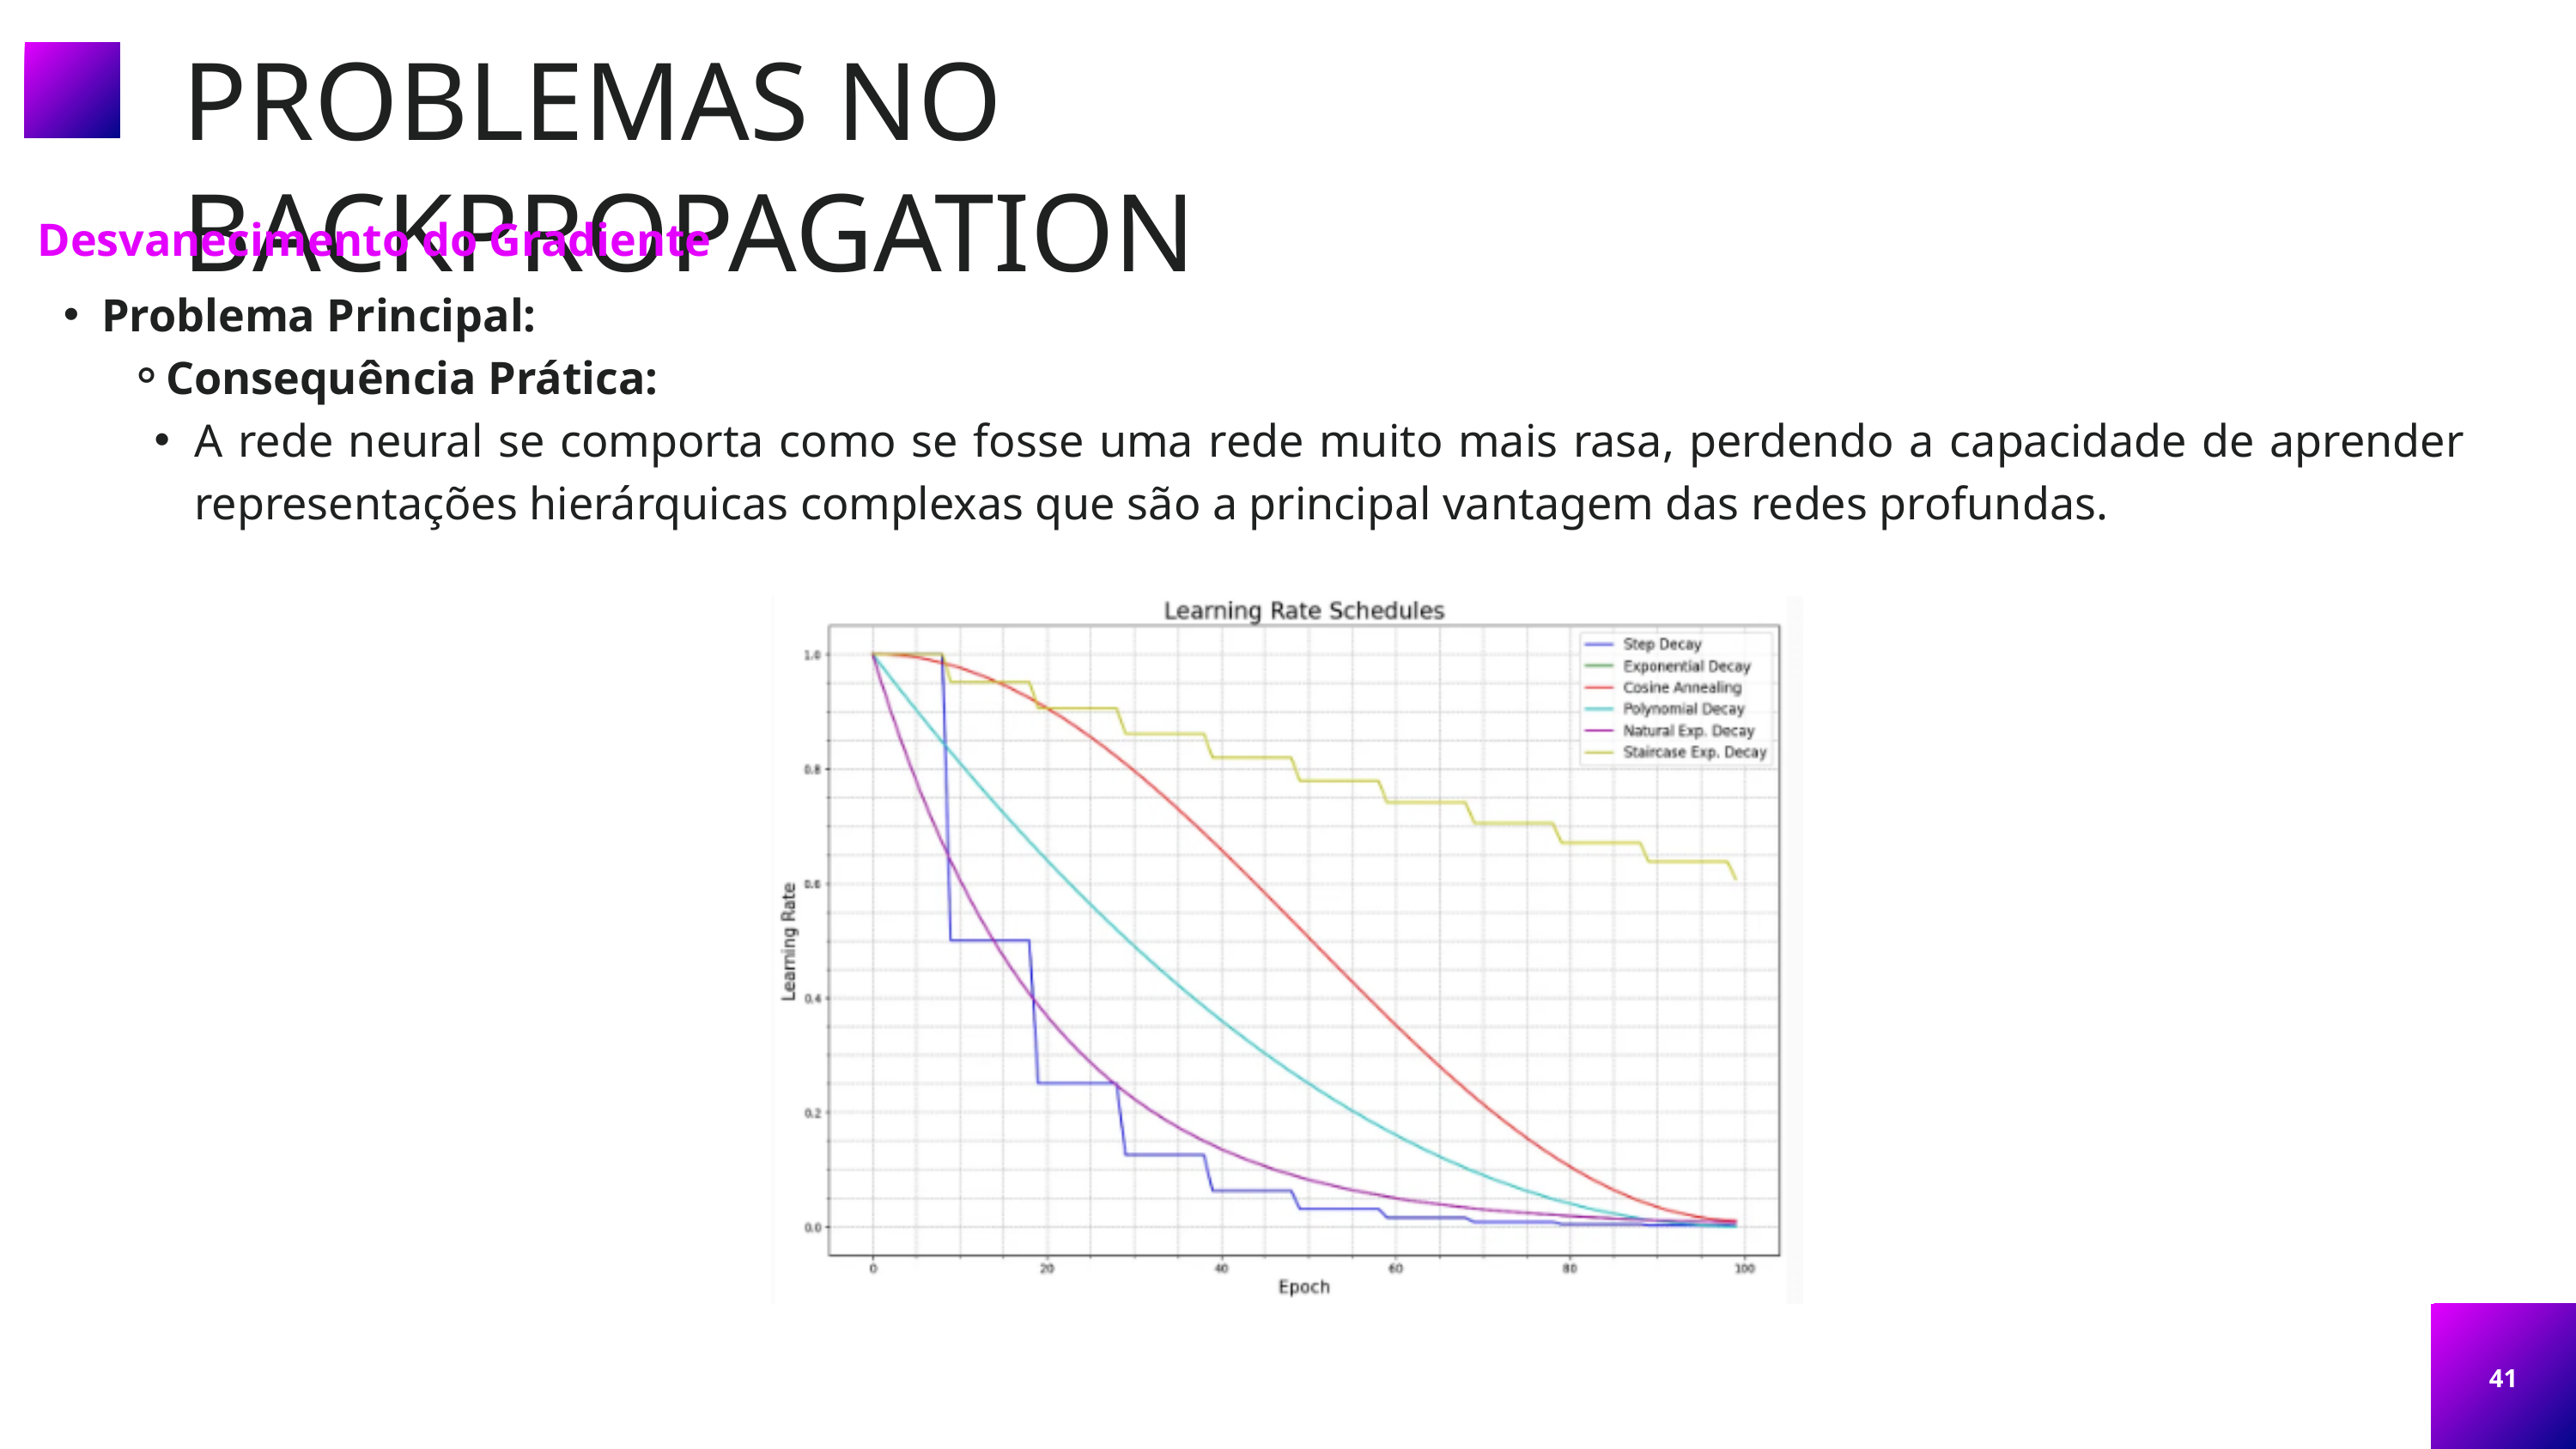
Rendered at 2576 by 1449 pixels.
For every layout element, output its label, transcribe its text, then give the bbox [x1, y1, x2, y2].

text_box Desvanecimento do Gradiente [37, 203, 904, 266]
text_box PROBLEMAS NO BACKPROPAGATION [182, 31, 1823, 294]
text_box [24, 42, 121, 138]
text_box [2430, 1303, 2576, 1449]
picture [771, 595, 1803, 1304]
text_box Problema Principal: Consequência Prática: A rede neural se comporta como se fosse uma rede muito mais rasa, perdendo a capacidade de aprender representações hierárquicas complexas que são a principal vantagem das redes profundas. [25, 278, 2466, 654]
